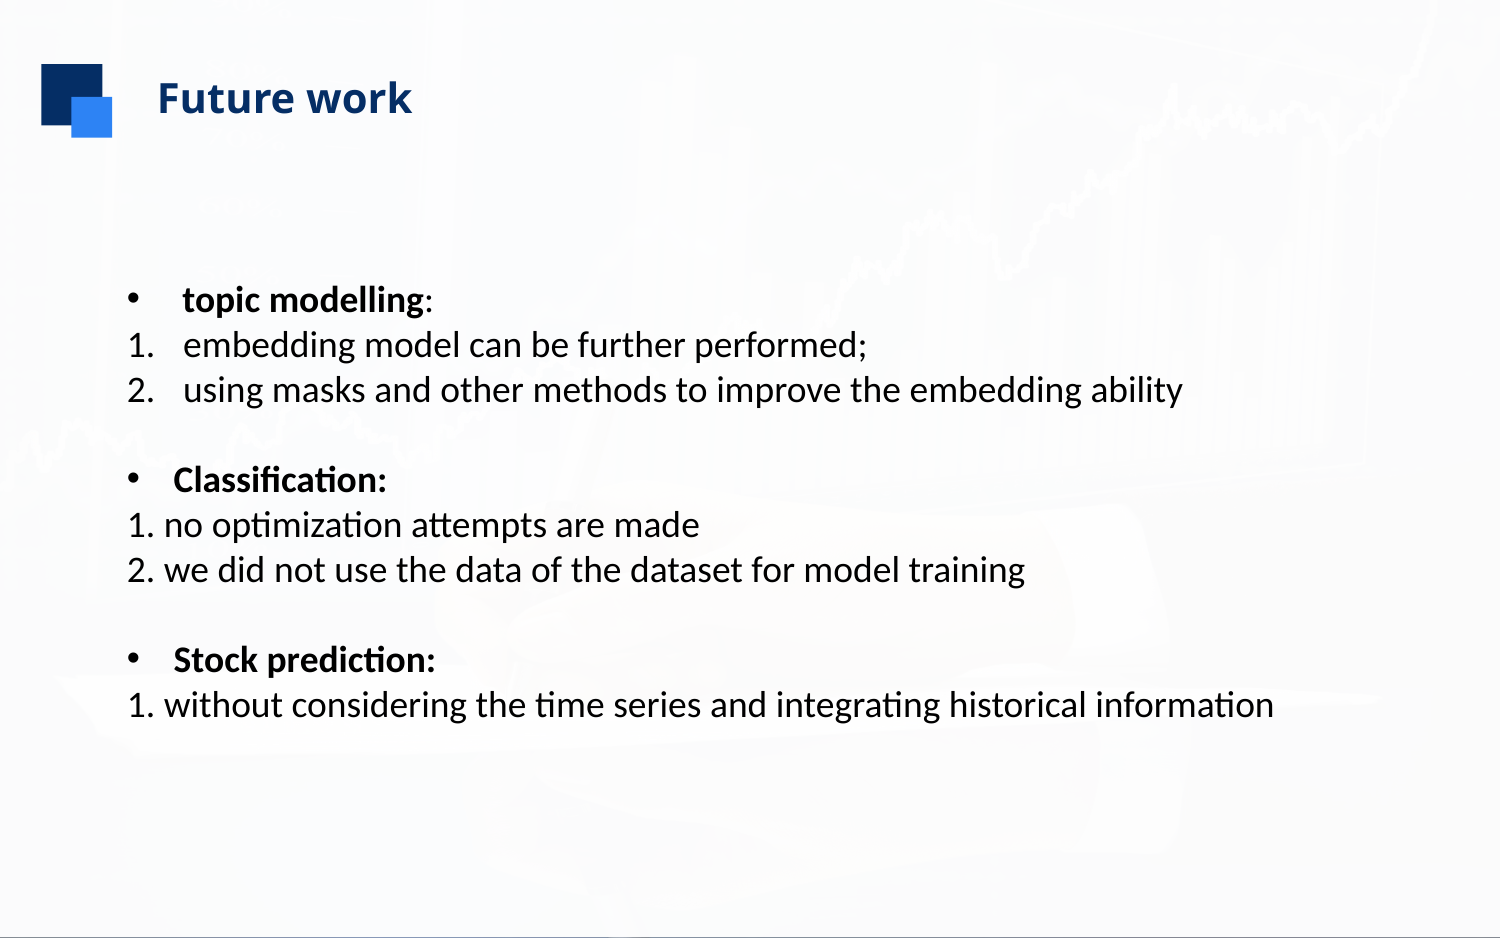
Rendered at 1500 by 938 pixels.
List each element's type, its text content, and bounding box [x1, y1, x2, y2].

text_box Future work [142, 64, 916, 129]
text_box [69, 95, 114, 140]
text_box topic modelling: embedding model can be further performed; using masks and other methods to improve the embedding ability Classification: 1. no optimization attempts are made 2. we did not use the data of the dataset for model training Stock prediction: 1. without considering the time series and integrating historical information [112, 267, 1336, 733]
text_box [39, 62, 104, 127]
